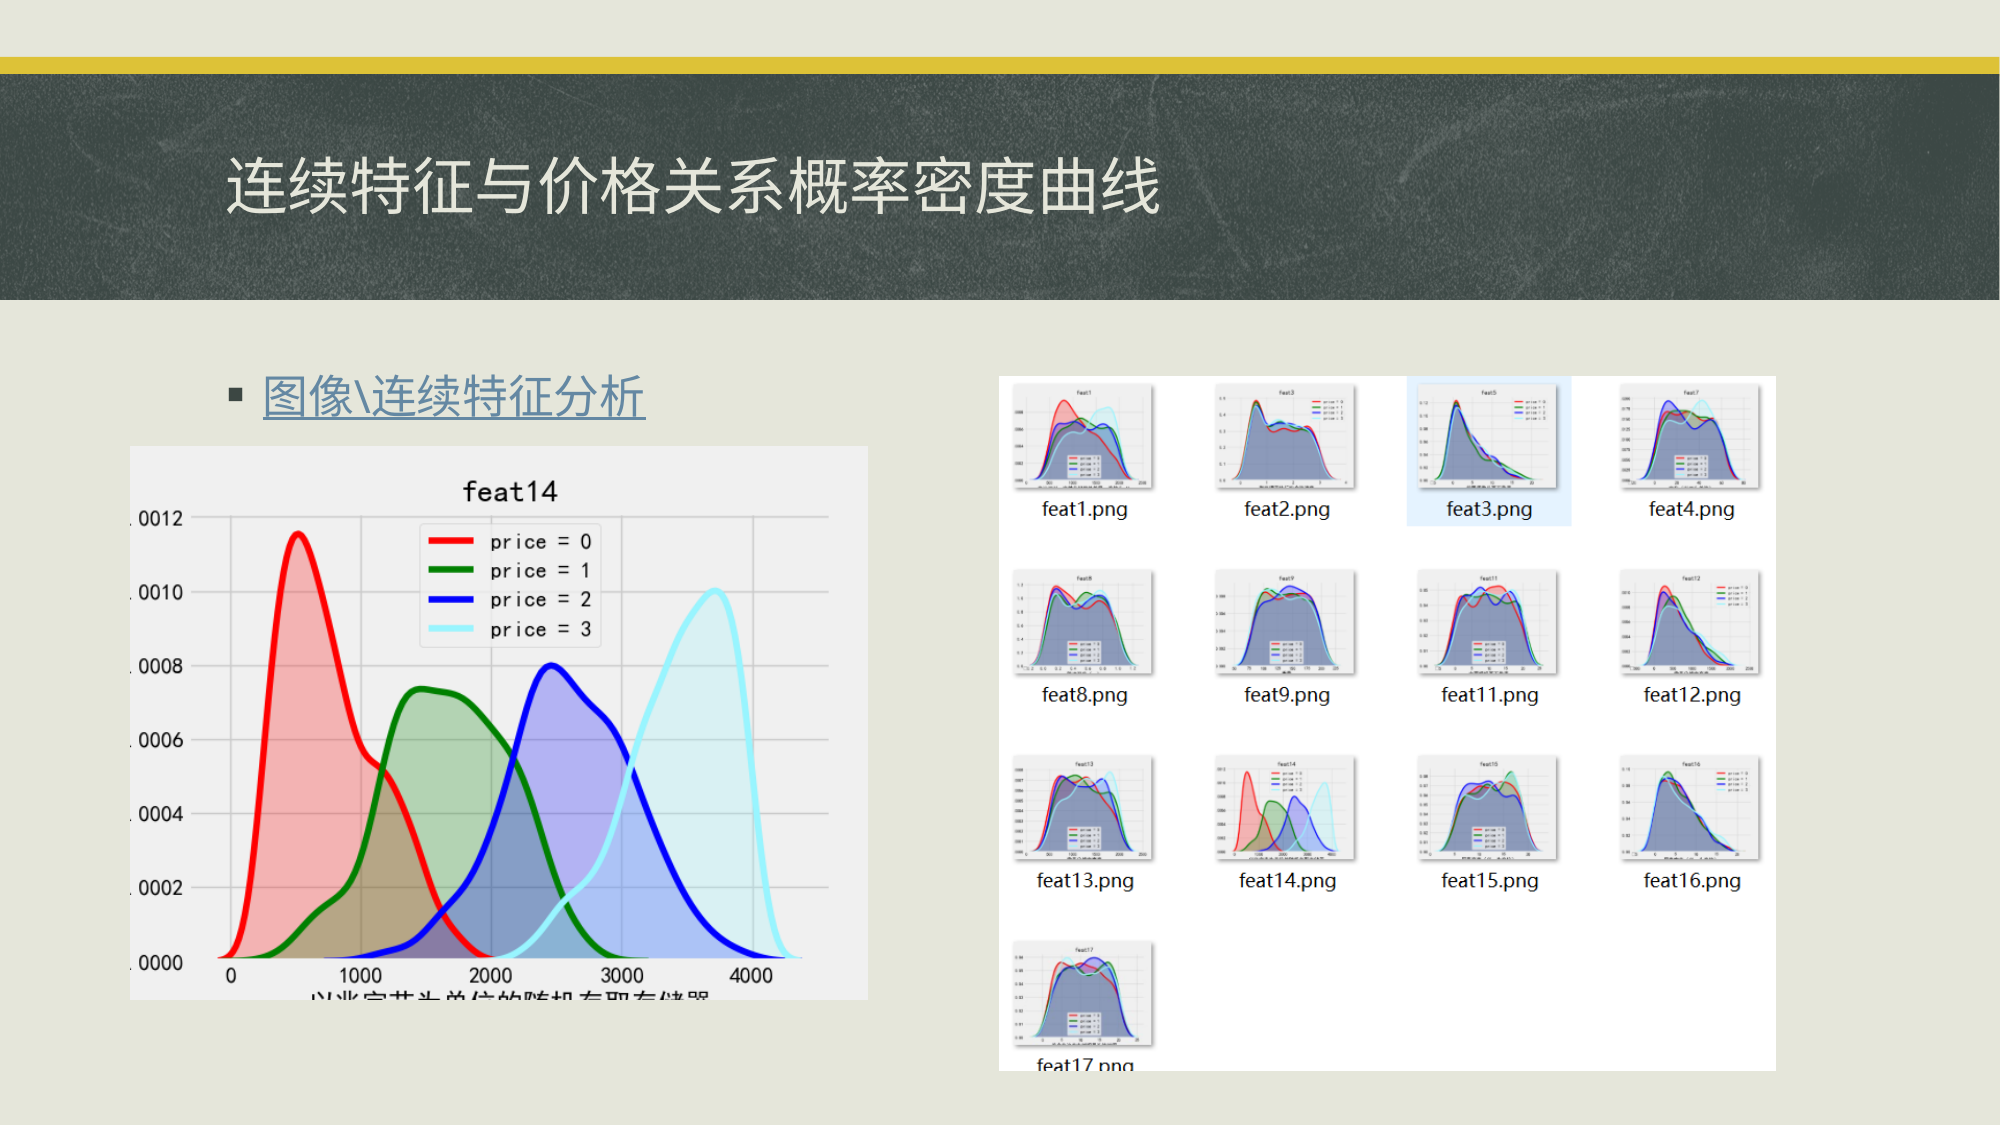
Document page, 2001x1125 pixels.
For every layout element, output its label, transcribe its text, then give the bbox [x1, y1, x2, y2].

title 连续特征与价格关系概率密度曲线 [210, 76, 1790, 300]
list 图像\连续特征分析 [210, 360, 947, 1014]
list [130, 446, 868, 1000]
picture [0, 74, 2000, 300]
picture [999, 376, 1776, 1071]
